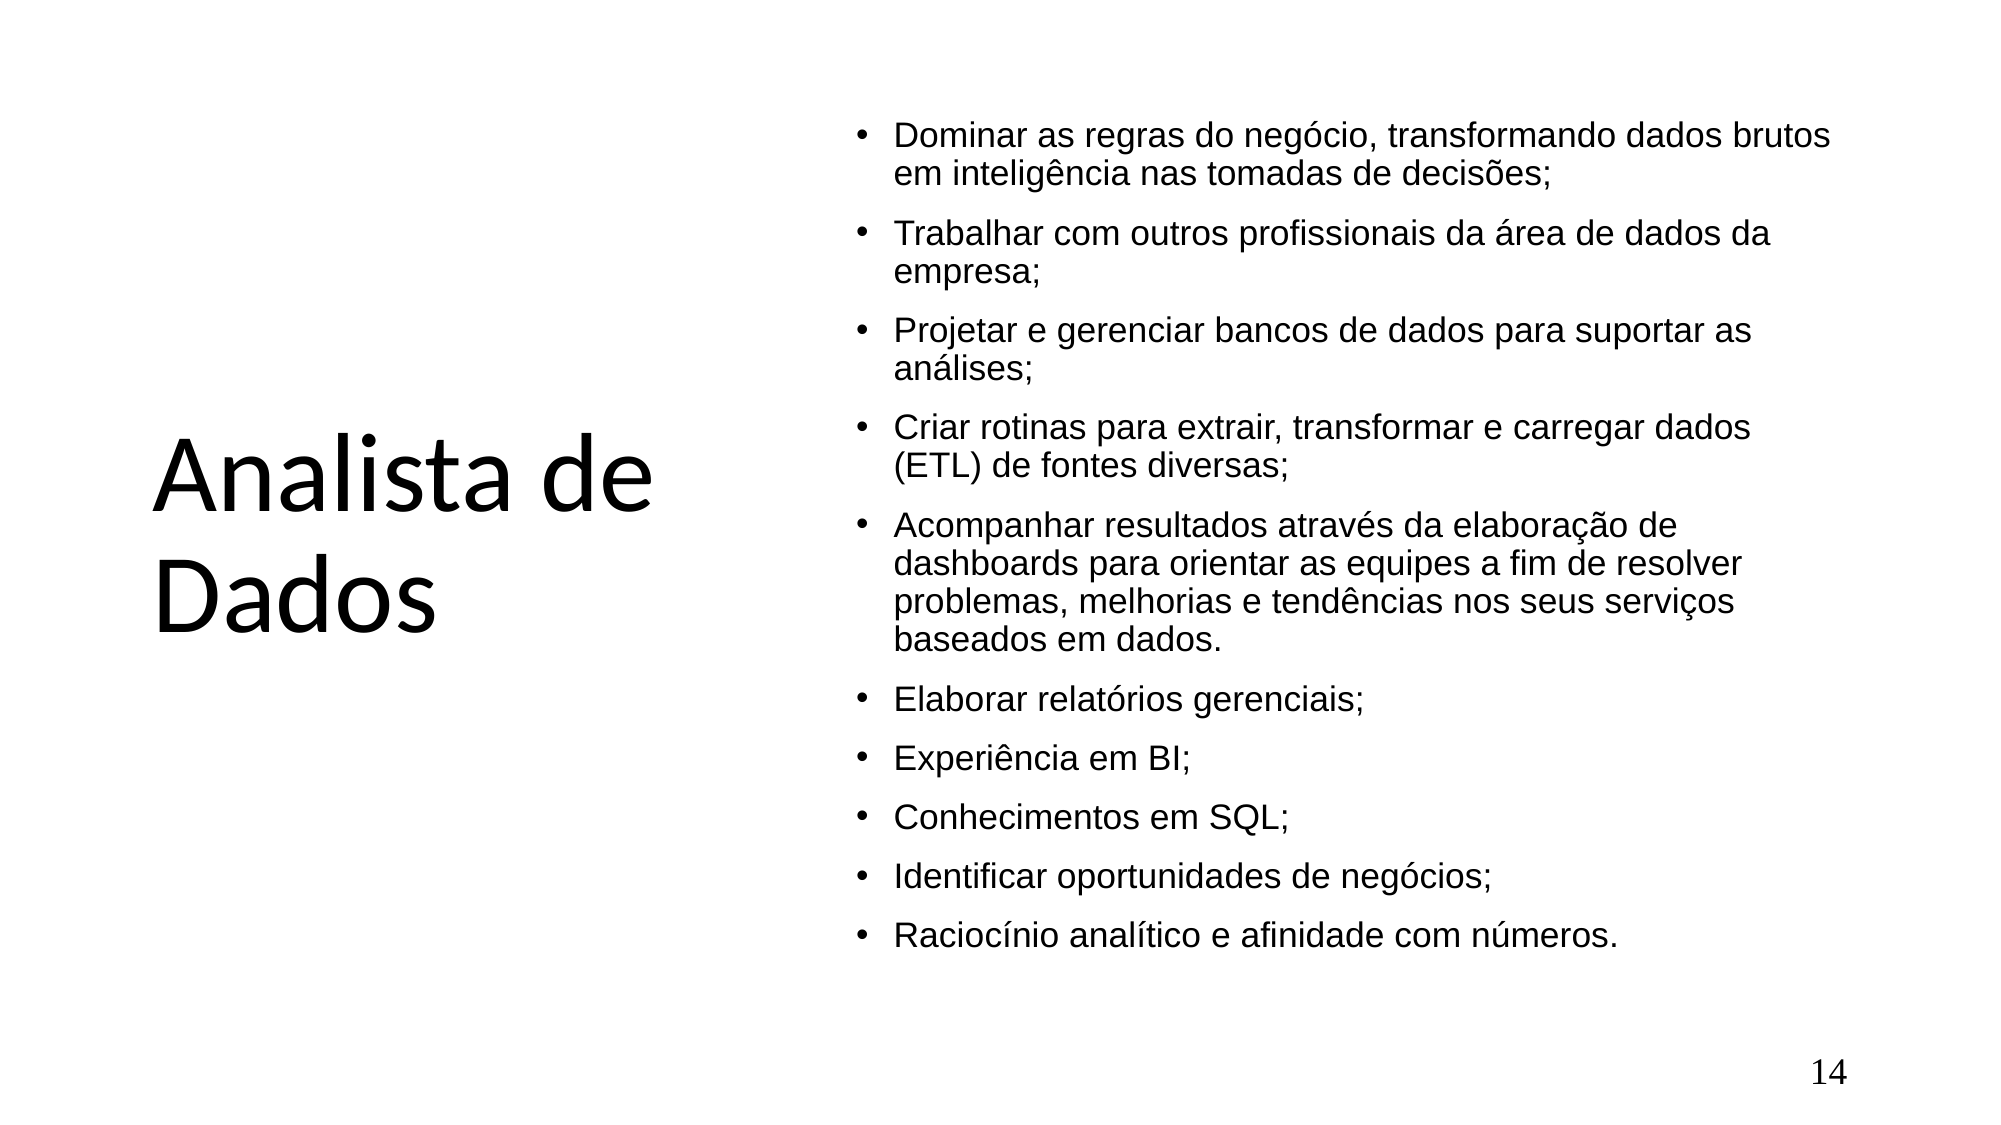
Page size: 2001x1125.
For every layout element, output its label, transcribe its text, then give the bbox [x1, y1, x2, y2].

title Analista de Dados [138, 90, 729, 981]
slide_number ‹#› [1412, 1042, 1863, 1103]
list Dominar as regras do negócio, transformando dados brutos em inteligência nas tomadas de decisões; Trabalhar com outros profissionais da área de dados da empresa; Projetar e gerenciar bancos de dados para suportar as análises; Criar rotinas para extrair, transformar e carregar dados (ETL) de fontes diversas; Acompanhar resultados através da elaboração de dashboards para orientar as equipes a fim de resolver problemas, melhorias e tendências nos seus serviços baseados em dados. Elaborar relatórios gerenciais; Experiência em BI; Conhecimentos em SQL; Identificar oportunidades de negócios; Raciocínio analítico e afinidade com números. [840, 90, 1862, 982]
